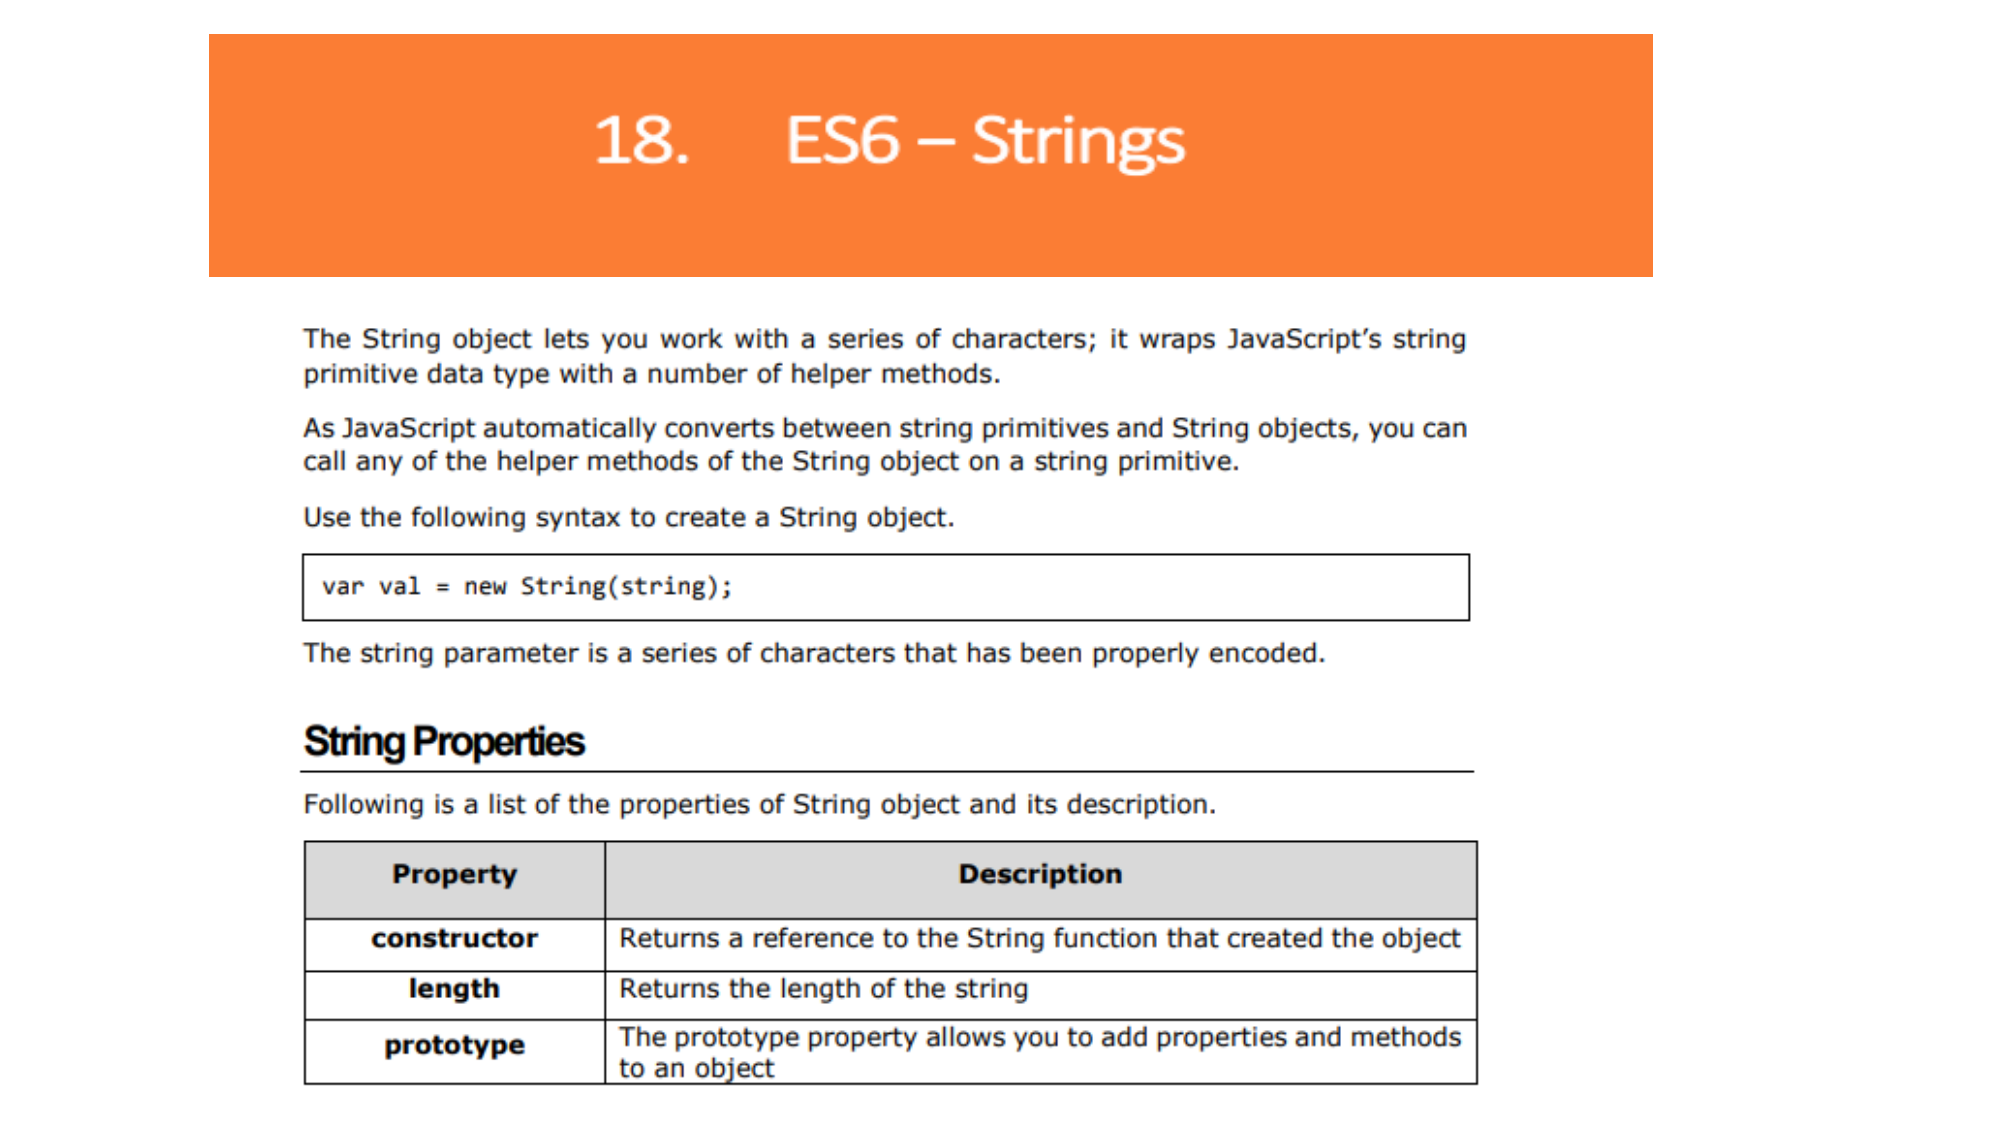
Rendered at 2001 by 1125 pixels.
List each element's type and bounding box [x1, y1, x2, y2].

picture [209, 34, 1653, 277]
picture [287, 327, 1494, 1095]
